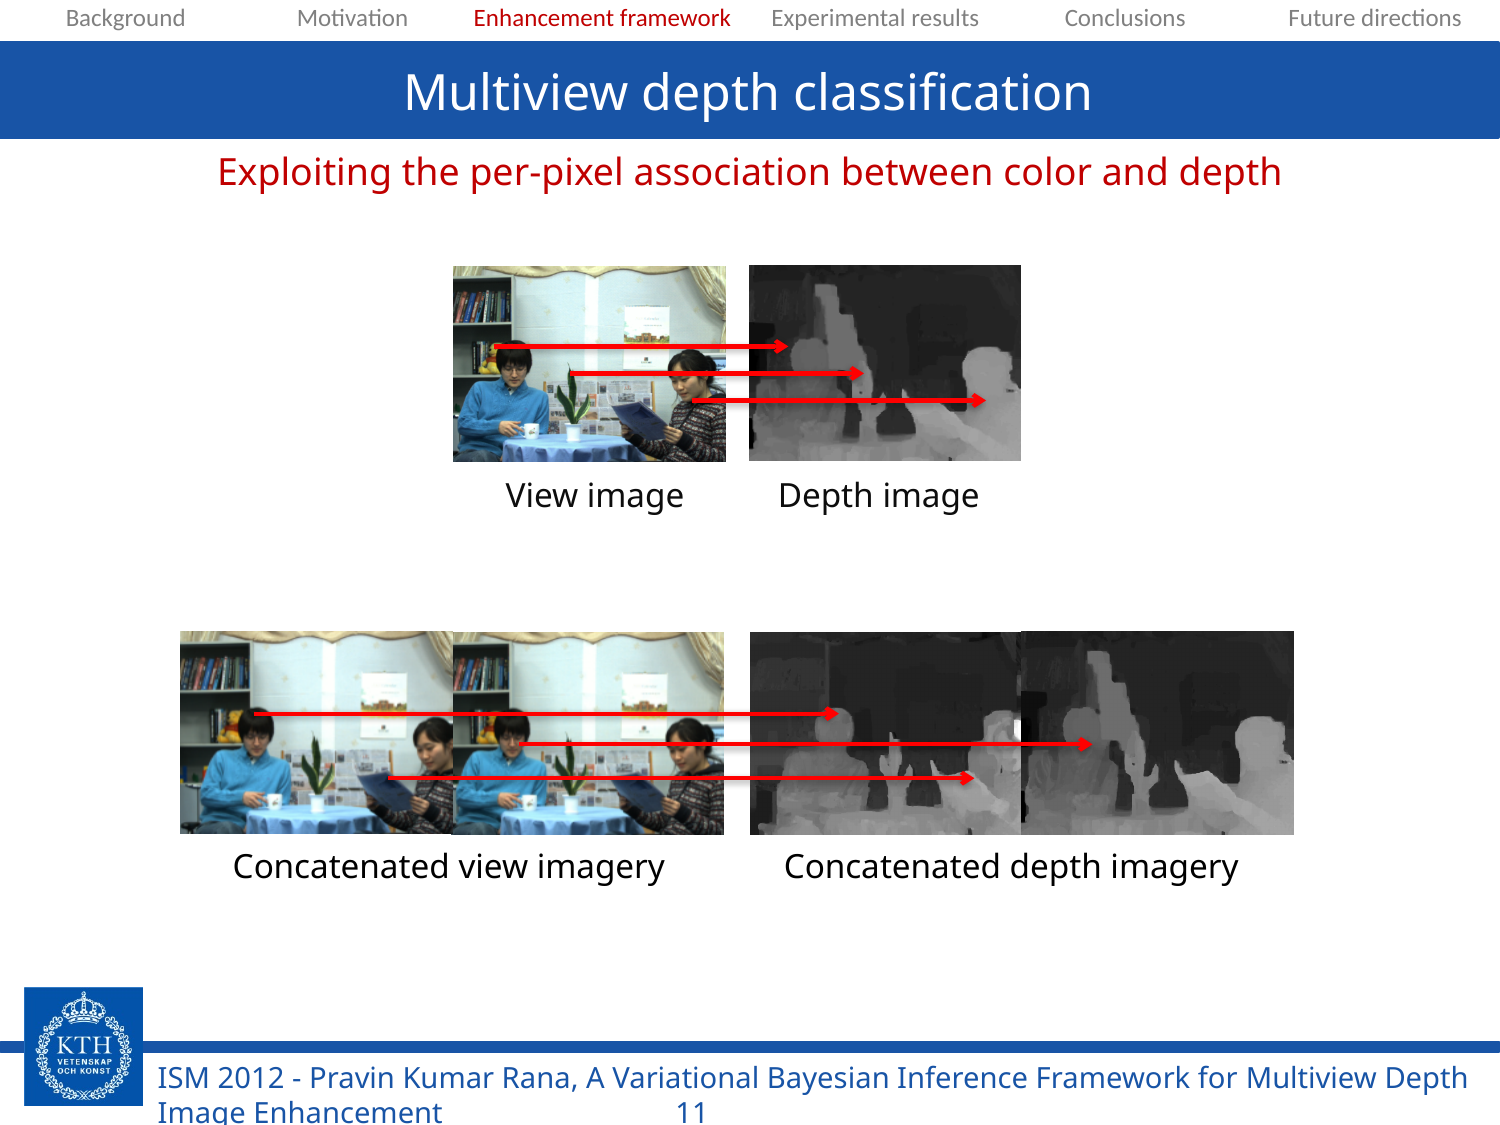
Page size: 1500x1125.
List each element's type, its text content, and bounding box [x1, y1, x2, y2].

text_box Multiview depth classification [0, 41, 1500, 139]
table_header Background [1, 0, 251, 43]
table_header Enhancement framework [455, 0, 751, 43]
table_header Experimental results [751, 0, 1000, 43]
table_header Depth image [737, 470, 1021, 527]
table_header Future directions [1250, 0, 1500, 43]
table_header View image [453, 471, 737, 527]
text_box Exploiting the per-pixel association between color and depth [0, 140, 1500, 201]
table_header Concatenated depth imagery [731, 842, 1293, 898]
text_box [0, 987, 1499, 1107]
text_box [452, 265, 1022, 462]
table_header Concatenated view imagery [168, 833, 731, 898]
table_header Motivation [251, 0, 455, 43]
text_box ISM 2012 - Pravin Kumar Rana, A Variational Bayesian Inference Framework for Multiview Depth Image Enhancement 11 [142, 1113, 1497, 1125]
table_header Conclusions [1000, 0, 1250, 43]
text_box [180, 631, 1294, 835]
